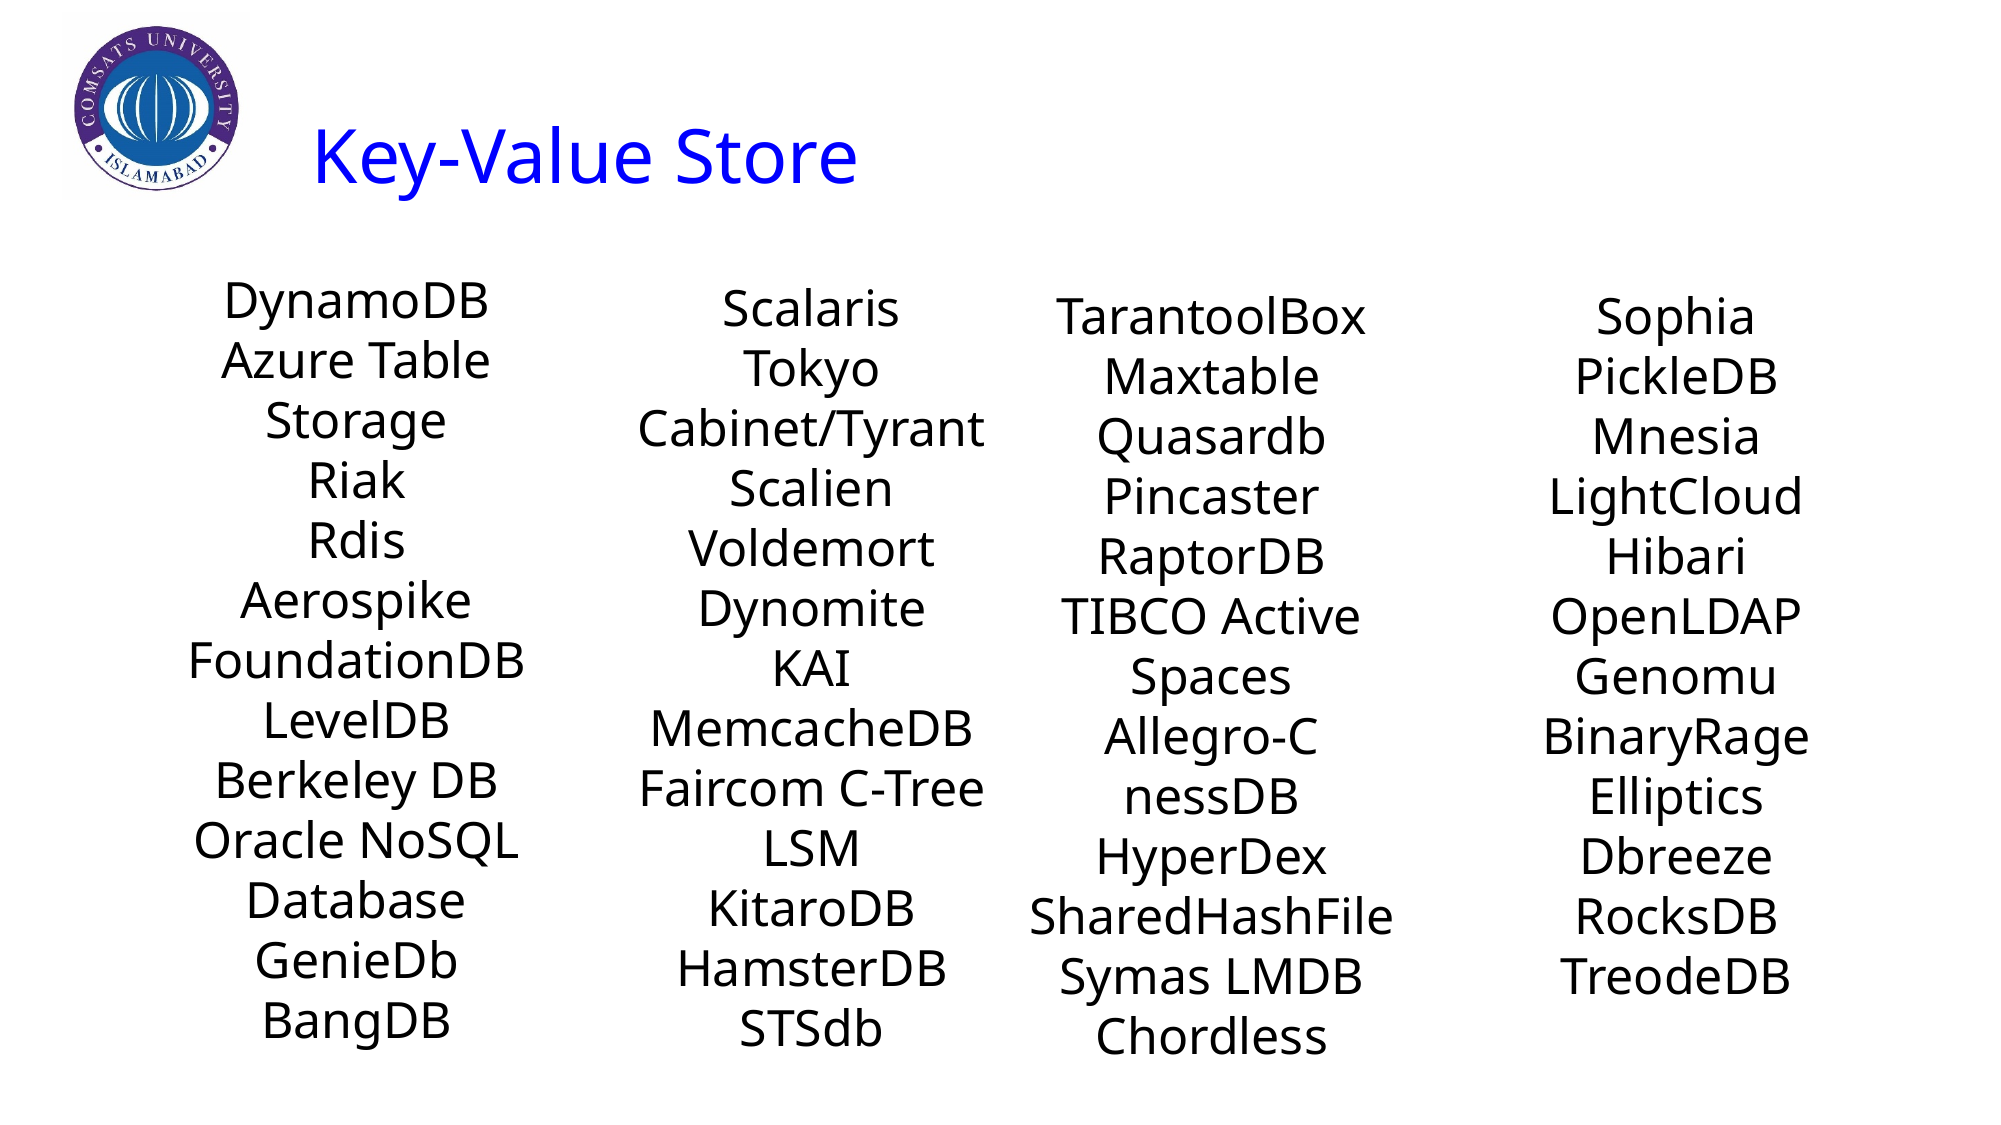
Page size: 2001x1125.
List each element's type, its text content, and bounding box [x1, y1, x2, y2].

text_box TarantoolBox Maxtable Quasardb Pincaster RaptorDB TIBCO Active Spaces Allegro-C nessDB HyperDex SharedHashFile Symas LMDB Chordless [991, 276, 1432, 1072]
picture [62, 12, 250, 200]
text_box Scalaris Tokyo Cabinet/Tyrant Scalien Voldemort Dynomite KAI MemcacheDB Faircom C-Tree LSM KitaroDB HamsterDB STSdb [587, 269, 1037, 1064]
text_box DynamoDB Azure Table Storage Riak Rdis Aerospike FoundationDB LevelDB Berkeley DB Oracle NoSQL Database GenieDb BangDB [169, 261, 545, 1057]
text_box Sophia PickleDB Mnesia LightCloud Hibari OpenLDAP Genomu BinaryRage Elliptics Dbreeze RocksDB TreodeDB [1496, 276, 1858, 1012]
title Key-Value Store [296, 77, 1647, 231]
